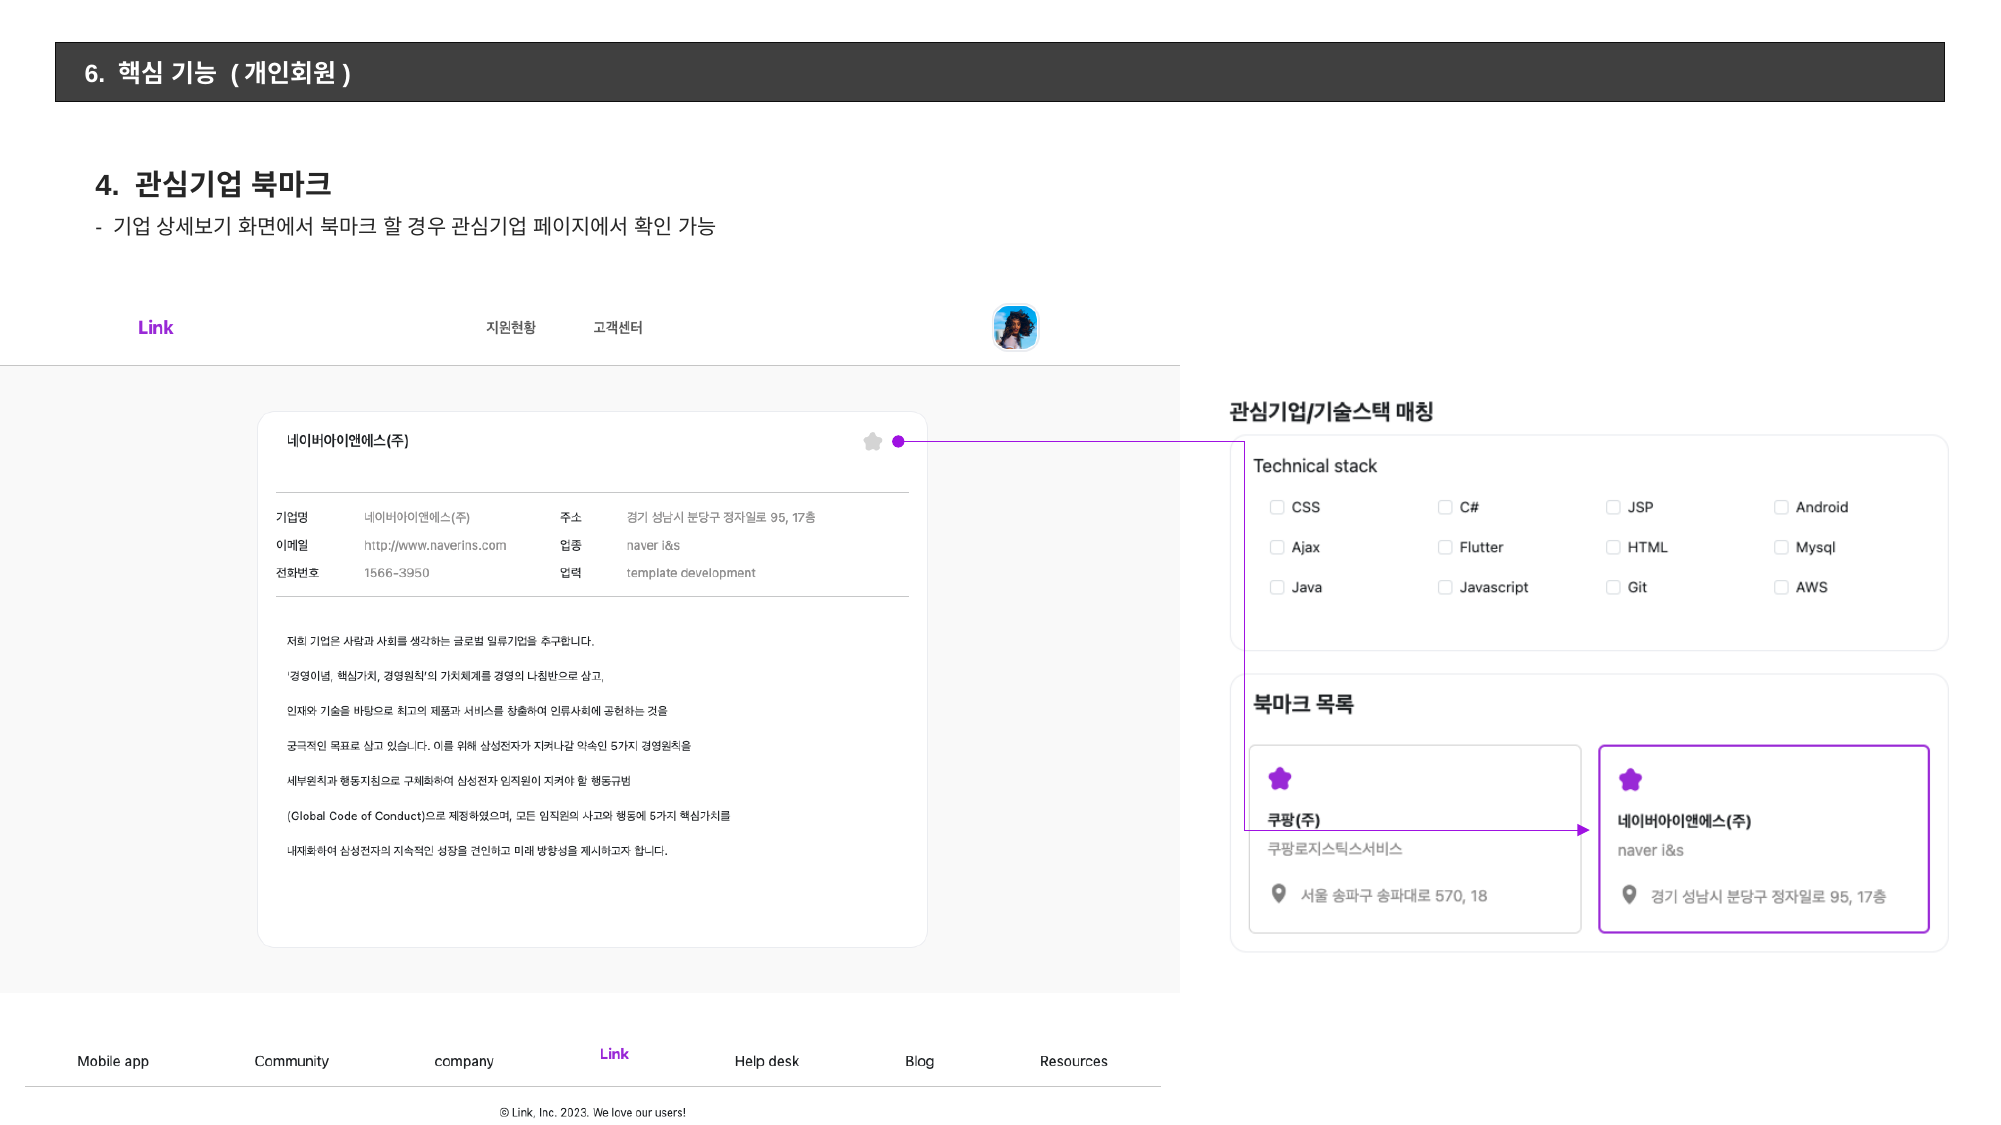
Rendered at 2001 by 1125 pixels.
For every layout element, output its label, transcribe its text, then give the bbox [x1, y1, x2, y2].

picture [1211, 380, 1969, 977]
picture [0, 294, 1180, 1125]
text_box 4. 관심기업 북마크 - 기업 상세보기 화면에서 북마크 할 경우 관심기업 페이지에서 확인 가능 [80, 133, 1423, 281]
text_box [898, 441, 1590, 831]
text_box 6. 핵심 기능 (개인회원) [54, 42, 1946, 103]
